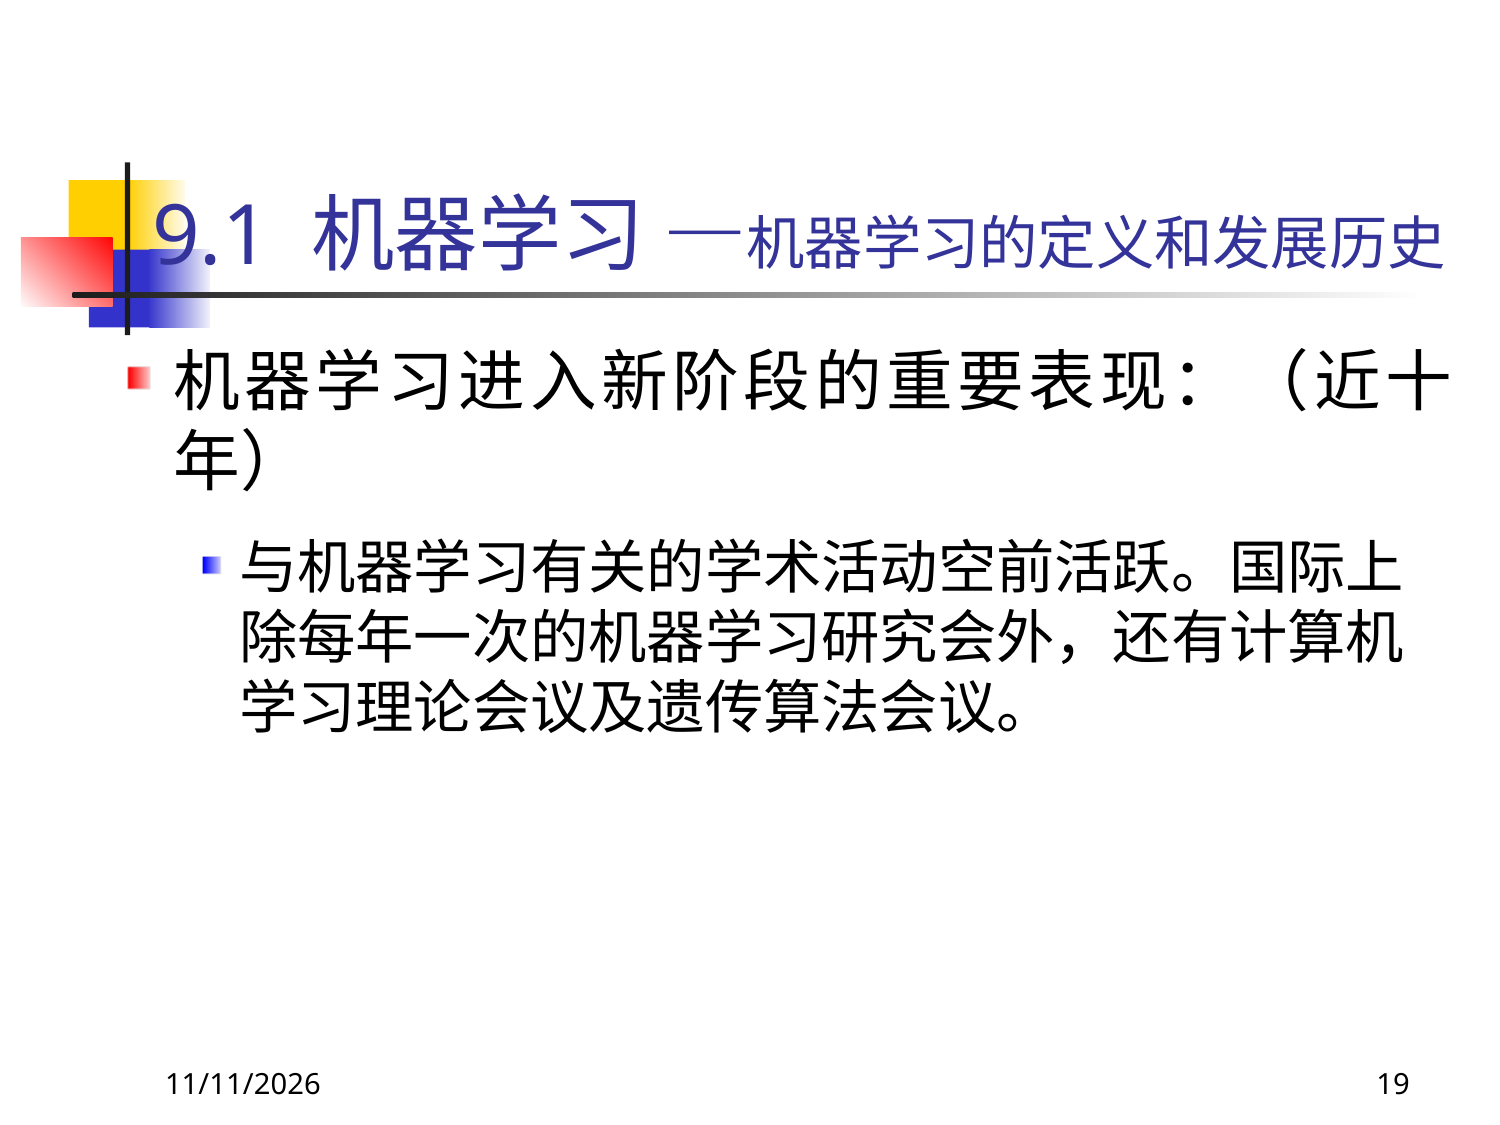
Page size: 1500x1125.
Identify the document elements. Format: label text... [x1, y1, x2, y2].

picture [126, 365, 153, 392]
title 9.1 机器学习 —机器学习的定义和发展历史 [137, 101, 1468, 289]
list 机器学习进入新阶段的重要表现：（近十年） 与机器学习有关的学术活动空前活跃。国际上除每年一次的机器学习研究会外，还有计算机学习理论会议及遗传算法会议。 [36, 331, 1468, 1062]
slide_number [149, 1062, 463, 1113]
picture [201, 555, 223, 576]
slide_number 19 [1112, 1062, 1426, 1113]
